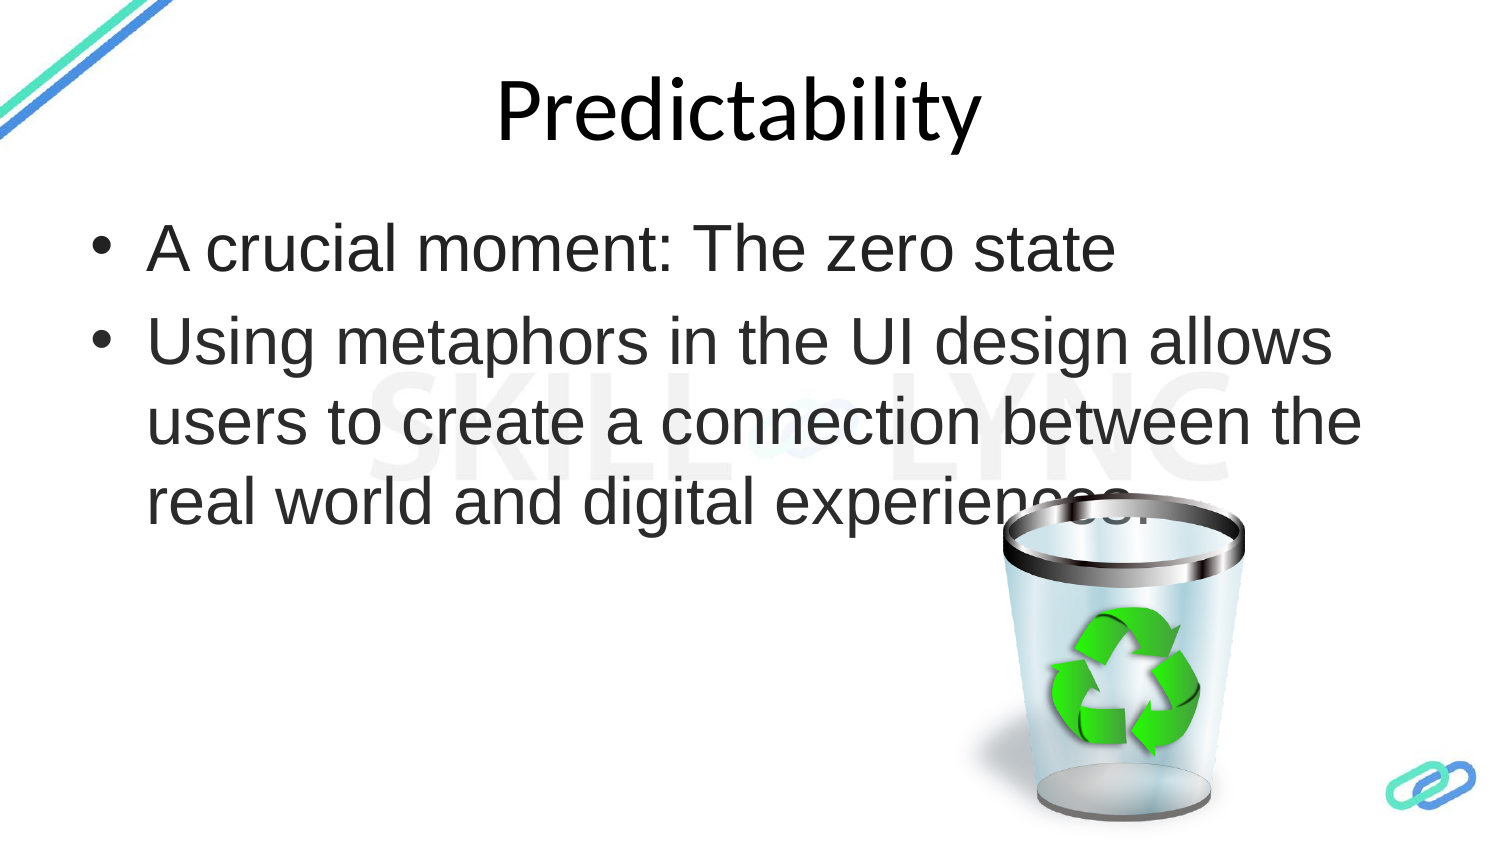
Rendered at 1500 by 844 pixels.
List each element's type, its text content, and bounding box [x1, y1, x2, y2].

picture [0, 0, 1500, 844]
list A crucial moment: The zero state Using metaphors in the UI design allows users to create a connection between the real world and digital experiences. [75, 196, 1425, 754]
title Predictability [75, 33, 1425, 175]
